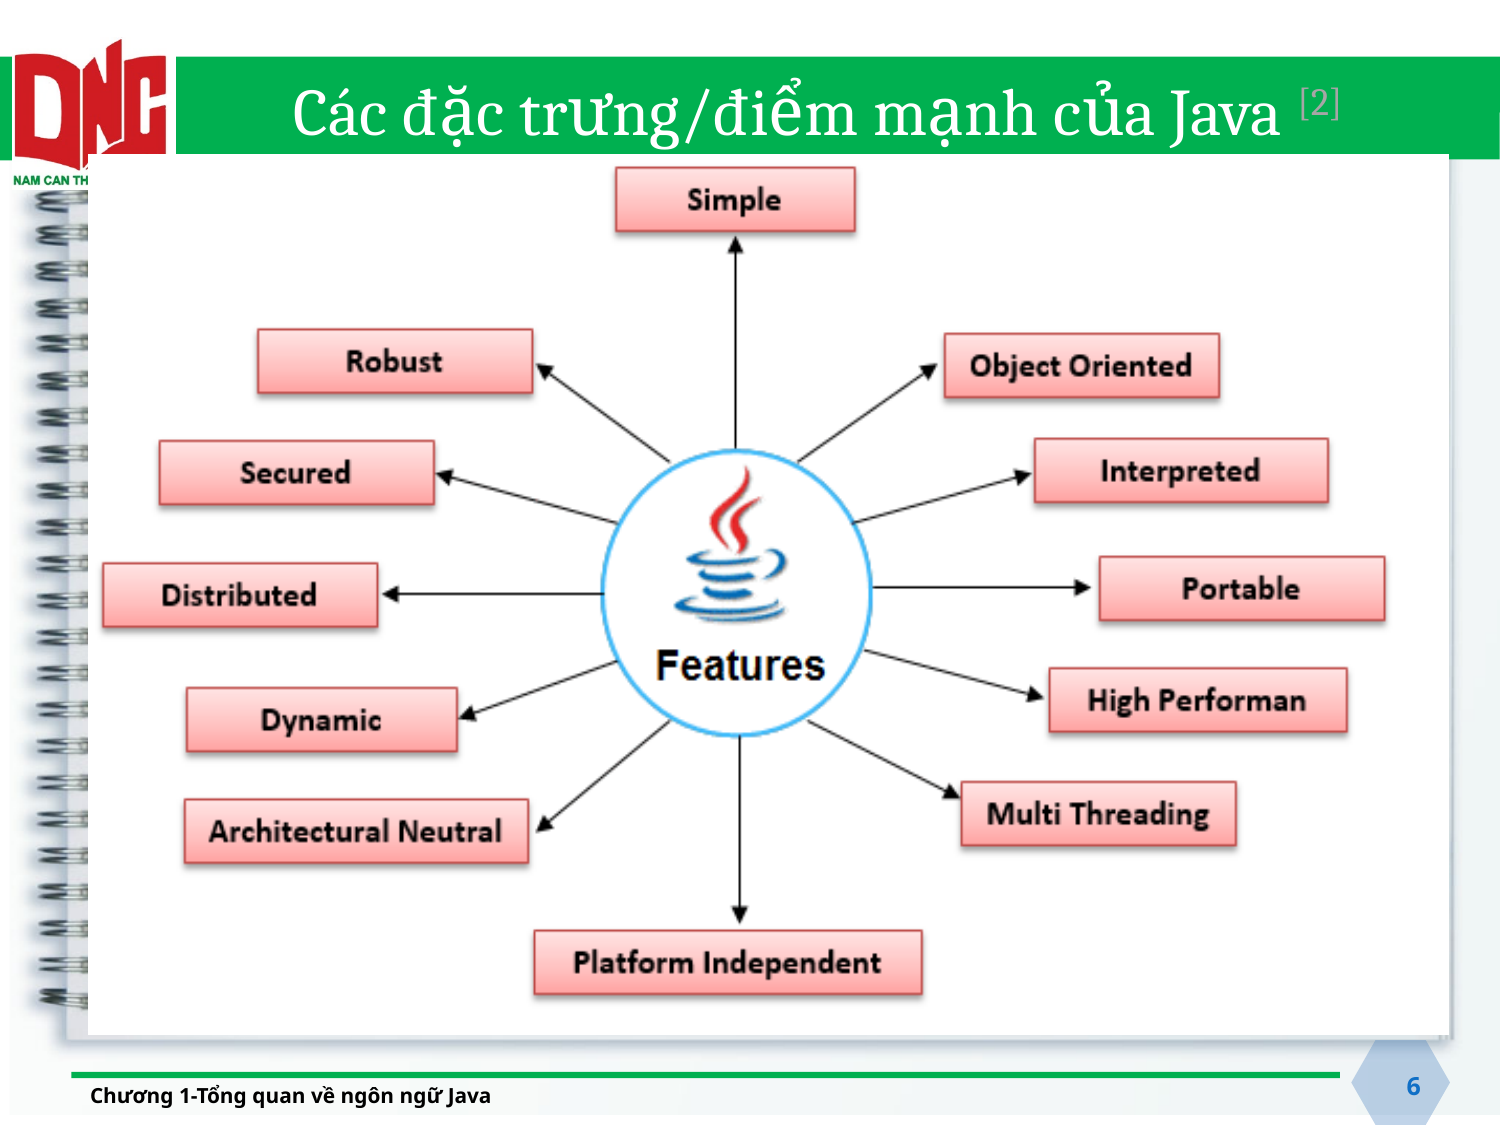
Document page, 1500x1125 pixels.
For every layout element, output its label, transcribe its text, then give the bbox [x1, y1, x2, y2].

slide_number 6 [1350, 1062, 1436, 1104]
title Các đặc trưng/điểm mạnh của Java [2] [187, 62, 1449, 154]
picture [9, 37, 1500, 1115]
slide_number Chương 1-Tổng quan về ngôn ngữ Java [75, 1074, 713, 1116]
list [88, 154, 1449, 1036]
